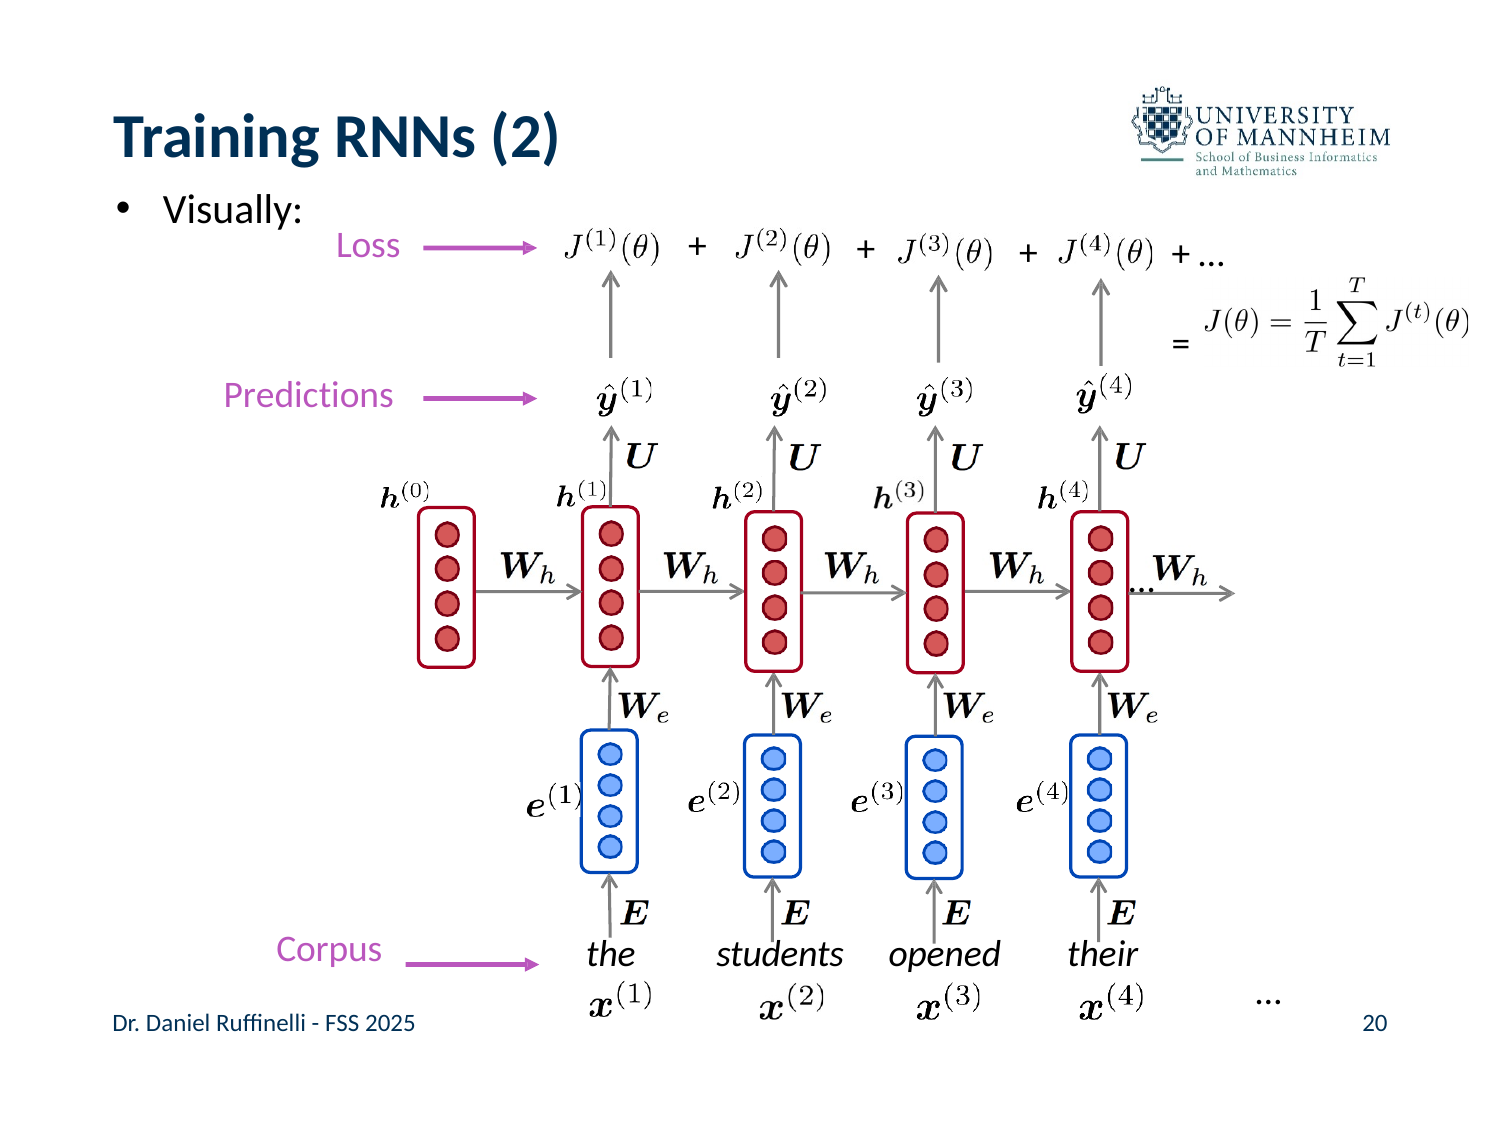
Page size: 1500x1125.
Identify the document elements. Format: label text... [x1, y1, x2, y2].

footer Dr. Daniel Ruffinelli - FSS 2025 [112, 1006, 588, 1036]
text_box Visually: [100, 174, 454, 240]
text_box + [1017, 225, 1040, 273]
text_box + [686, 219, 710, 267]
text_box [423, 240, 538, 256]
text_box + [854, 222, 878, 270]
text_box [564, 227, 660, 359]
text_box [589, 980, 651, 1017]
text_box [596, 377, 652, 417]
picture [1095, 57, 1426, 211]
text_box [423, 391, 538, 406]
slide_number 20 [1214, 1006, 1388, 1036]
title Training RNNs (2) [113, 94, 1116, 176]
text_box Corpus [252, 938, 399, 968]
text_box [1079, 982, 1143, 1020]
text_box their [1065, 952, 1141, 972]
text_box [380, 424, 1236, 945]
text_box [896, 232, 992, 363]
text_box [770, 377, 826, 417]
text_box … [1253, 983, 1284, 1006]
text_box the [583, 952, 638, 972]
text_box students [714, 952, 848, 972]
text_box opened [886, 952, 1004, 972]
text_box Predictions [216, 368, 411, 416]
text_box [405, 957, 540, 972]
text_box [759, 982, 824, 1020]
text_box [735, 227, 831, 359]
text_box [1057, 232, 1153, 367]
text_box [916, 982, 980, 1020]
text_box [916, 377, 972, 417]
text_box Loss [333, 240, 411, 265]
text_box [1204, 277, 1469, 367]
text_box + … = [1169, 227, 1302, 365]
text_box [1076, 375, 1131, 414]
